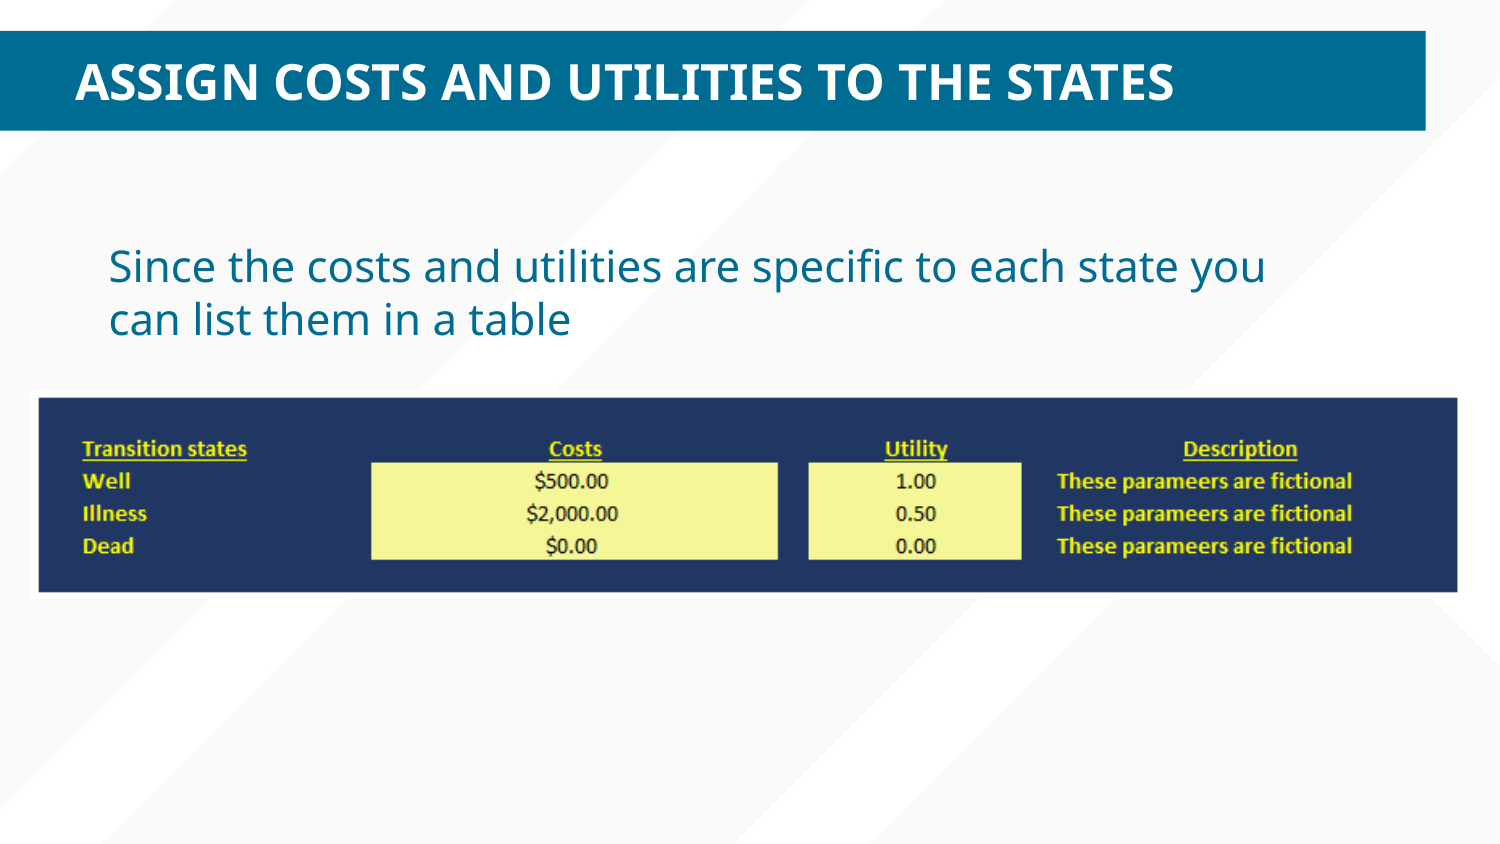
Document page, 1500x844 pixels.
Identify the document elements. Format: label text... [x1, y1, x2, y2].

title Assign costs and utilities to the states [0, 30, 1426, 131]
text_box Since the costs and utilities are specific to each state you can list them in a table [93, 231, 1285, 351]
picture [0, 0, 1500, 844]
